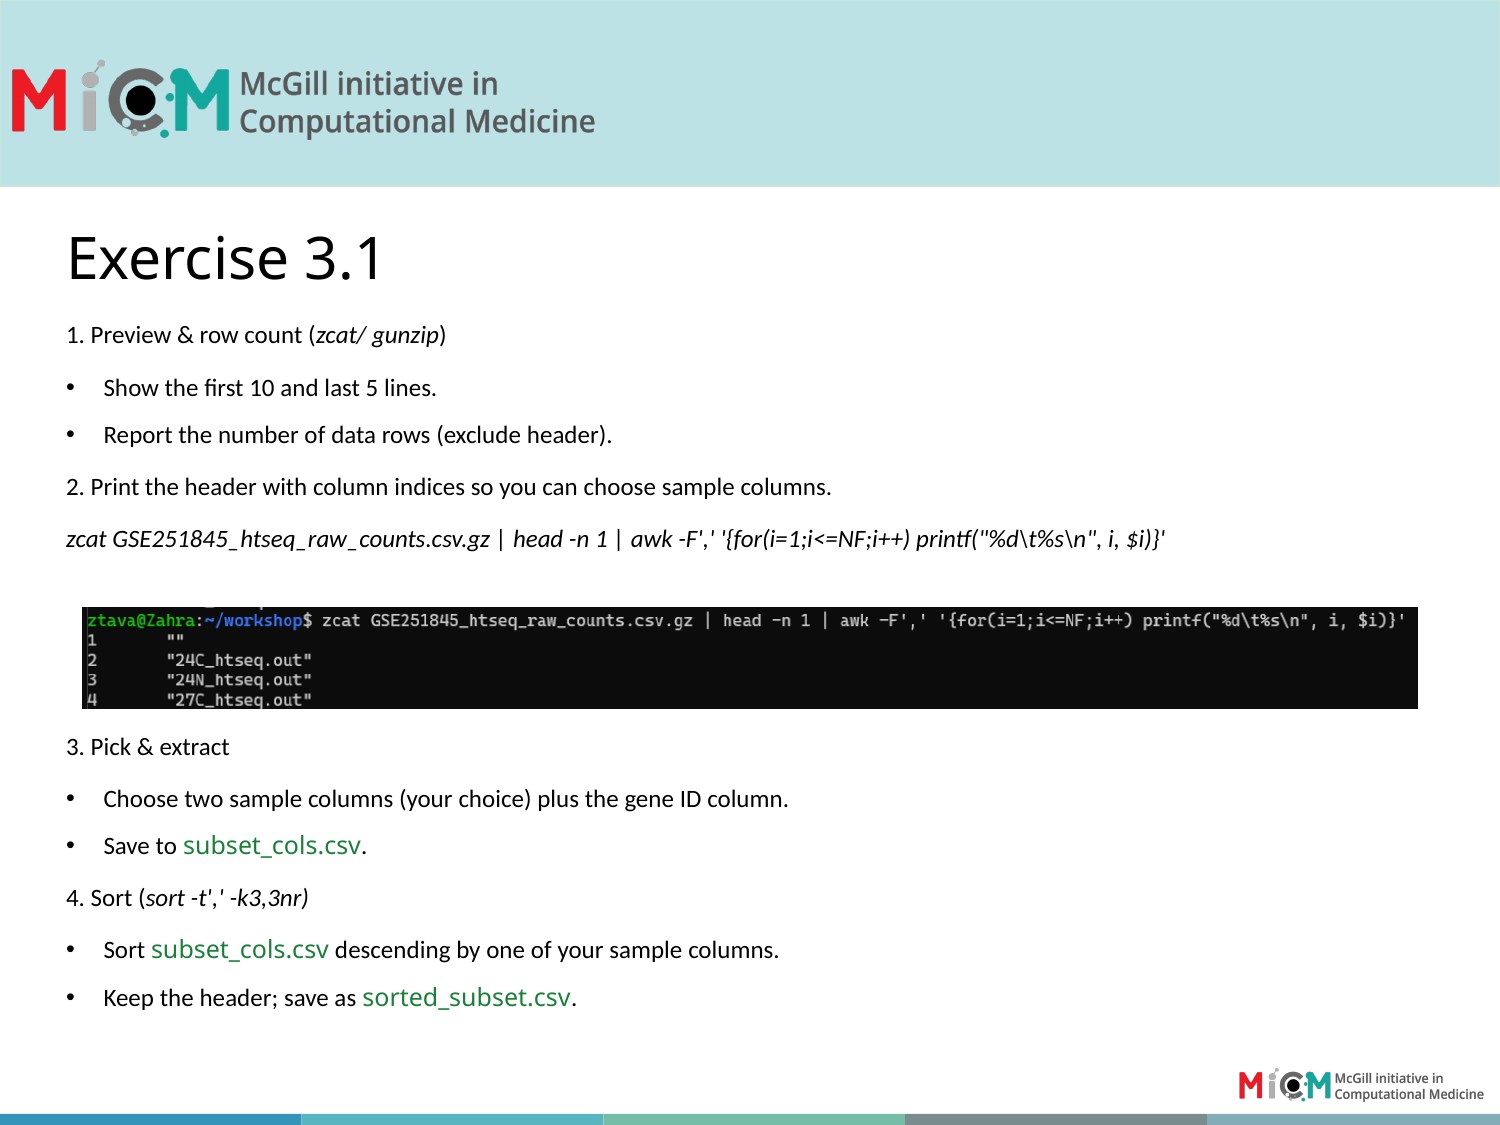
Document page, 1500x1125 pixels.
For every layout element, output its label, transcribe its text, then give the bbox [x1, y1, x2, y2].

text_box Exercise 3.1 [51, 213, 1449, 307]
picture [1211, 1051, 1500, 1122]
picture [0, 19, 634, 187]
text_box 1. Preview & row count (zcat/ gunzip) Show the first 10 and last 5 lines. Report the number of data rows (exclude header). 2. Print the header with column indices so you can choose sample columns. zcat GSE251845_htseq_raw_counts.csv.gz | head -n 1 | awk -F',' '{for(i=1;i<=NF;i++) printf("%d\t%s\n", i, $i)}' 3. Pick & extract Choose two sample columns (your choice) plus the gene ID column. Save to subset_cols.csv. 4. Sort (sort -t',' -k3,3nr) Sort subset_cols.csv descending by one of your sample columns. Keep the header; save as sorted_subset.csv. [51, 307, 1449, 1058]
picture [82, 607, 1418, 709]
